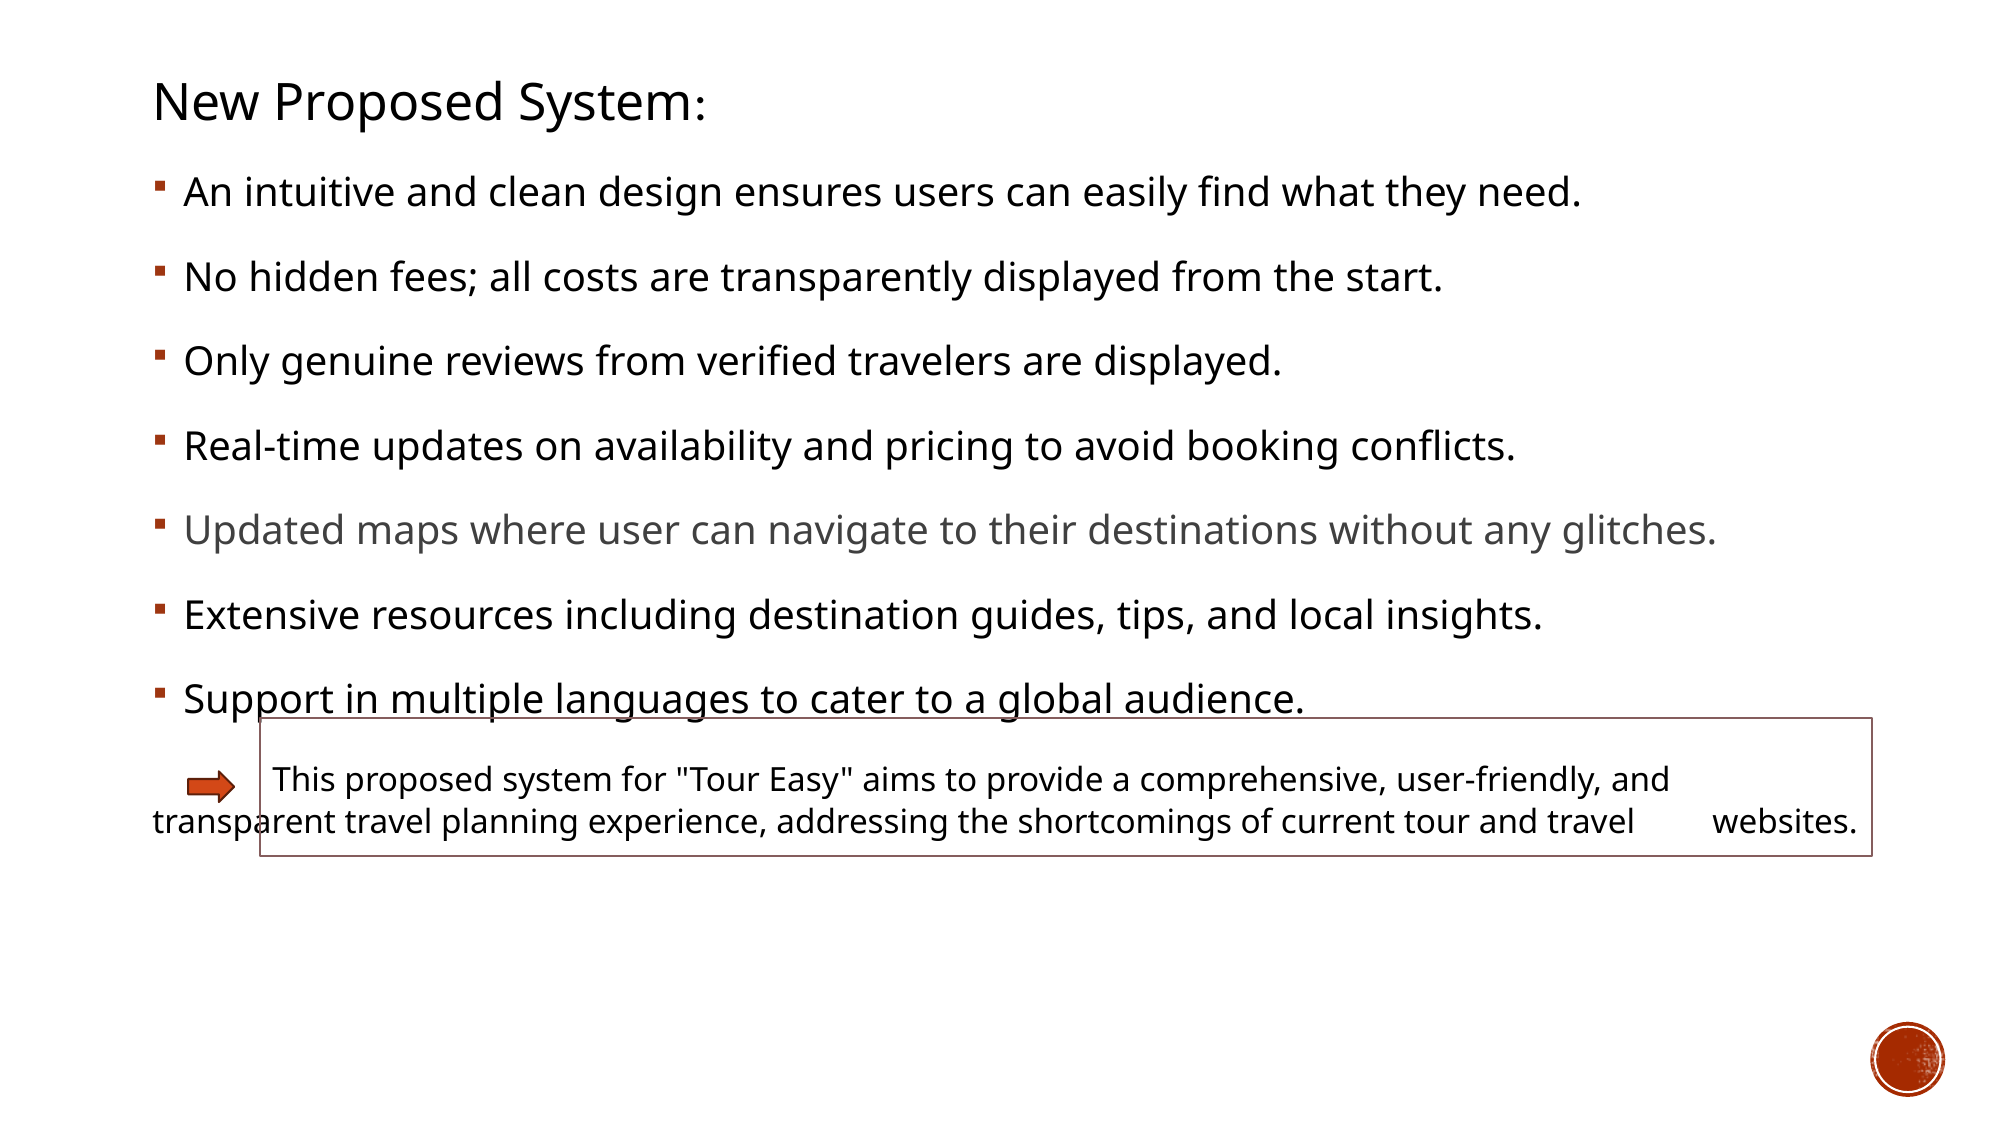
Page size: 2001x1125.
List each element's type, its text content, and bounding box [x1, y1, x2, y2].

text_box [259, 717, 1873, 857]
list New Proposed System: An intuitive and clean design ensures users can easily find what they need. No hidden fees; all costs are transparently displayed from the start. Only genuine reviews from verified travelers are displayed. Real-time updates on availability and pricing to avoid booking conflicts. Updated maps where user can navigate to their destinations without any glitches. Extensive resources including destination guides, tips, and local insights. Support in multiple languages to cater to a global audience. This proposed system for "Tour Easy" aims to provide a comprehensive, user-friendly, and transparent travel planning experience, addressing the shortcomings of current tour and travel websites. [137, 56, 1898, 1014]
text_box [187, 770, 235, 803]
